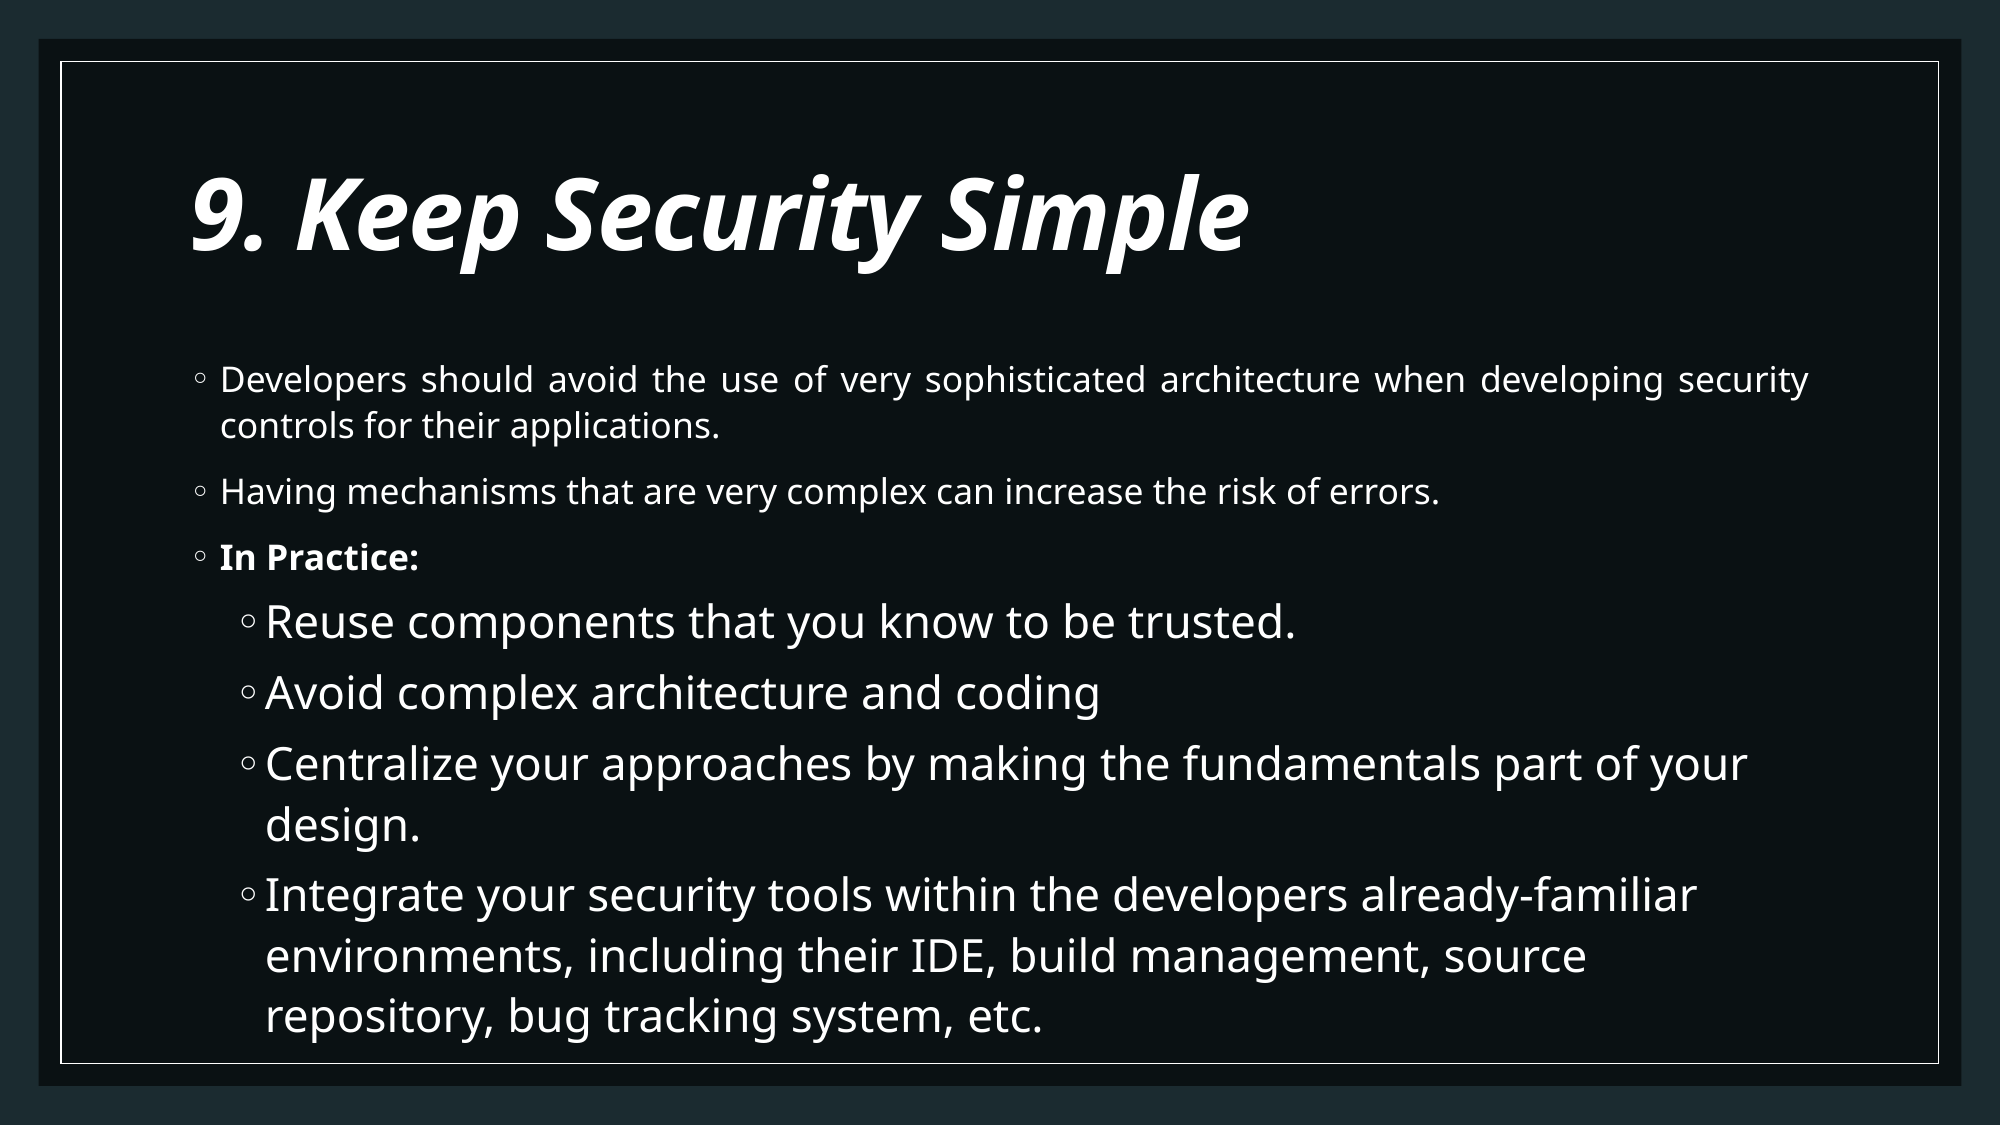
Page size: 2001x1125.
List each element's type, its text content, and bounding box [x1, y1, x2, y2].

title 9. Keep Security Simple [174, 105, 1825, 331]
list Developers should avoid the use of very sophisticated architecture when developing security controls for their applications. Having mechanisms that are very complex can increase the risk of errors. In Practice: Reuse components that you know to be trusted. Avoid complex architecture and coding Centralize your approaches by making the fundamentals part of your design. Integrate your security tools within the developers already-familiar environments, including their IDE, build management, source repository, bug tracking system, etc. [174, 345, 1825, 977]
